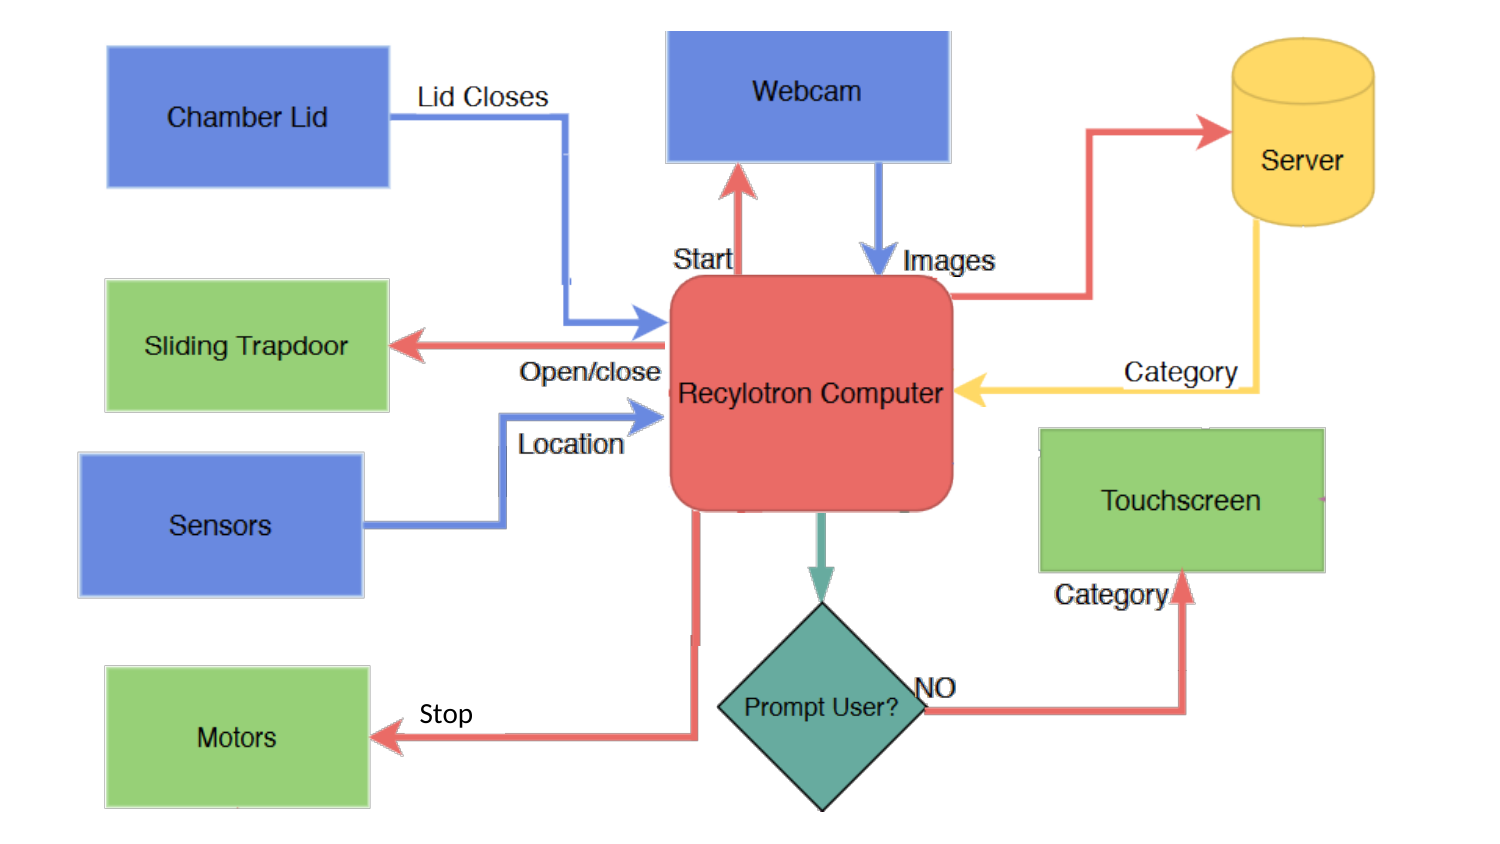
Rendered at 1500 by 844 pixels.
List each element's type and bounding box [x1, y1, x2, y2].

picture [726, 513, 929, 813]
picture [663, 31, 1378, 408]
text_box [74, 393, 665, 600]
text_box [912, 426, 1329, 724]
text_box [102, 41, 955, 513]
picture [102, 275, 665, 393]
text_box [102, 520, 726, 813]
